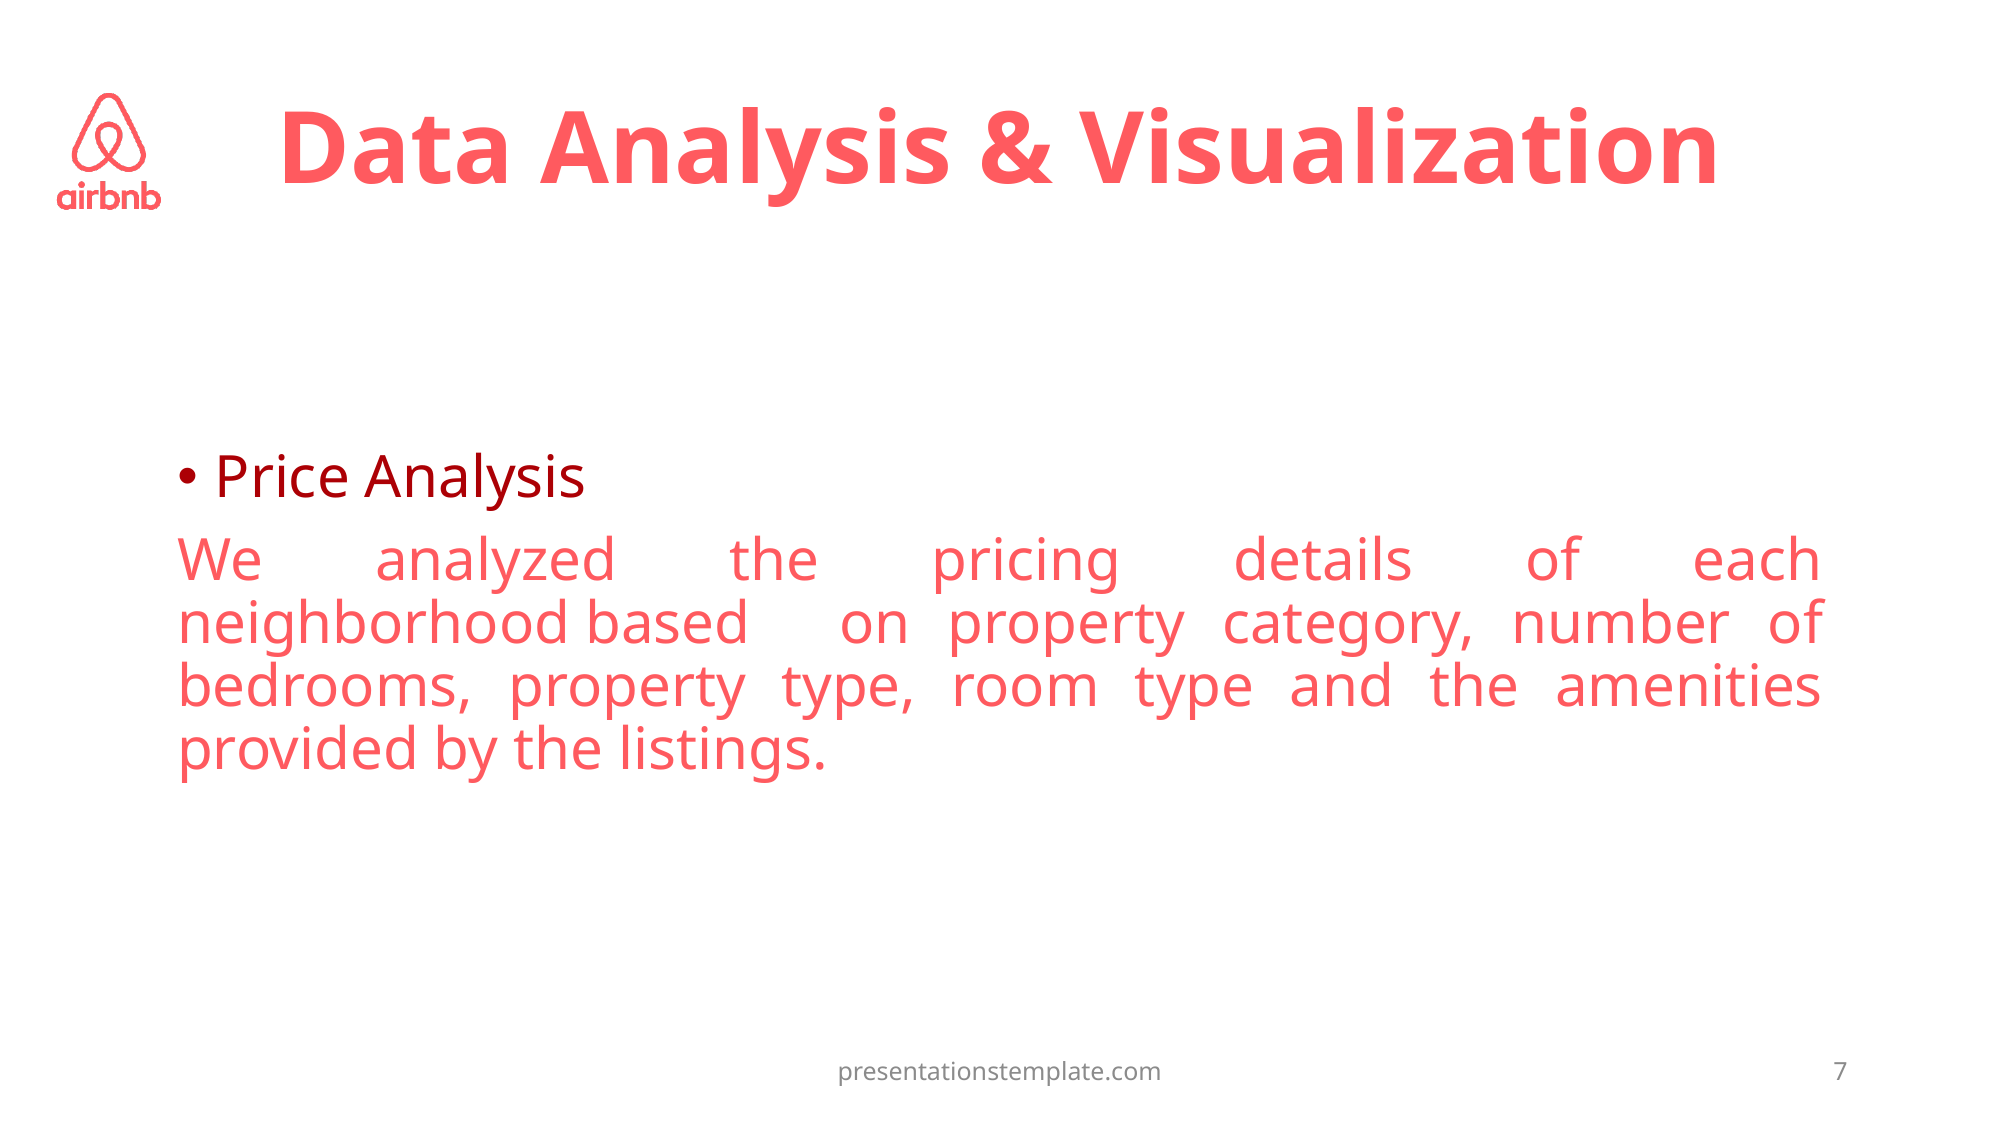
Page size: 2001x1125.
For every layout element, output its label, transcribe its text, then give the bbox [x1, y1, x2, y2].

footer presentationstemplate.com [662, 1042, 1338, 1103]
title Data Analysis & Visualization [162, 89, 1838, 213]
list Price Analysis We analyzed the pricing details of each neighborhood based on property category, number of bedrooms, property type, room type and the amenities provided by the listings. [162, 299, 1838, 1014]
picture [53, 91, 162, 211]
slide_number 7 [1412, 1042, 1863, 1103]
